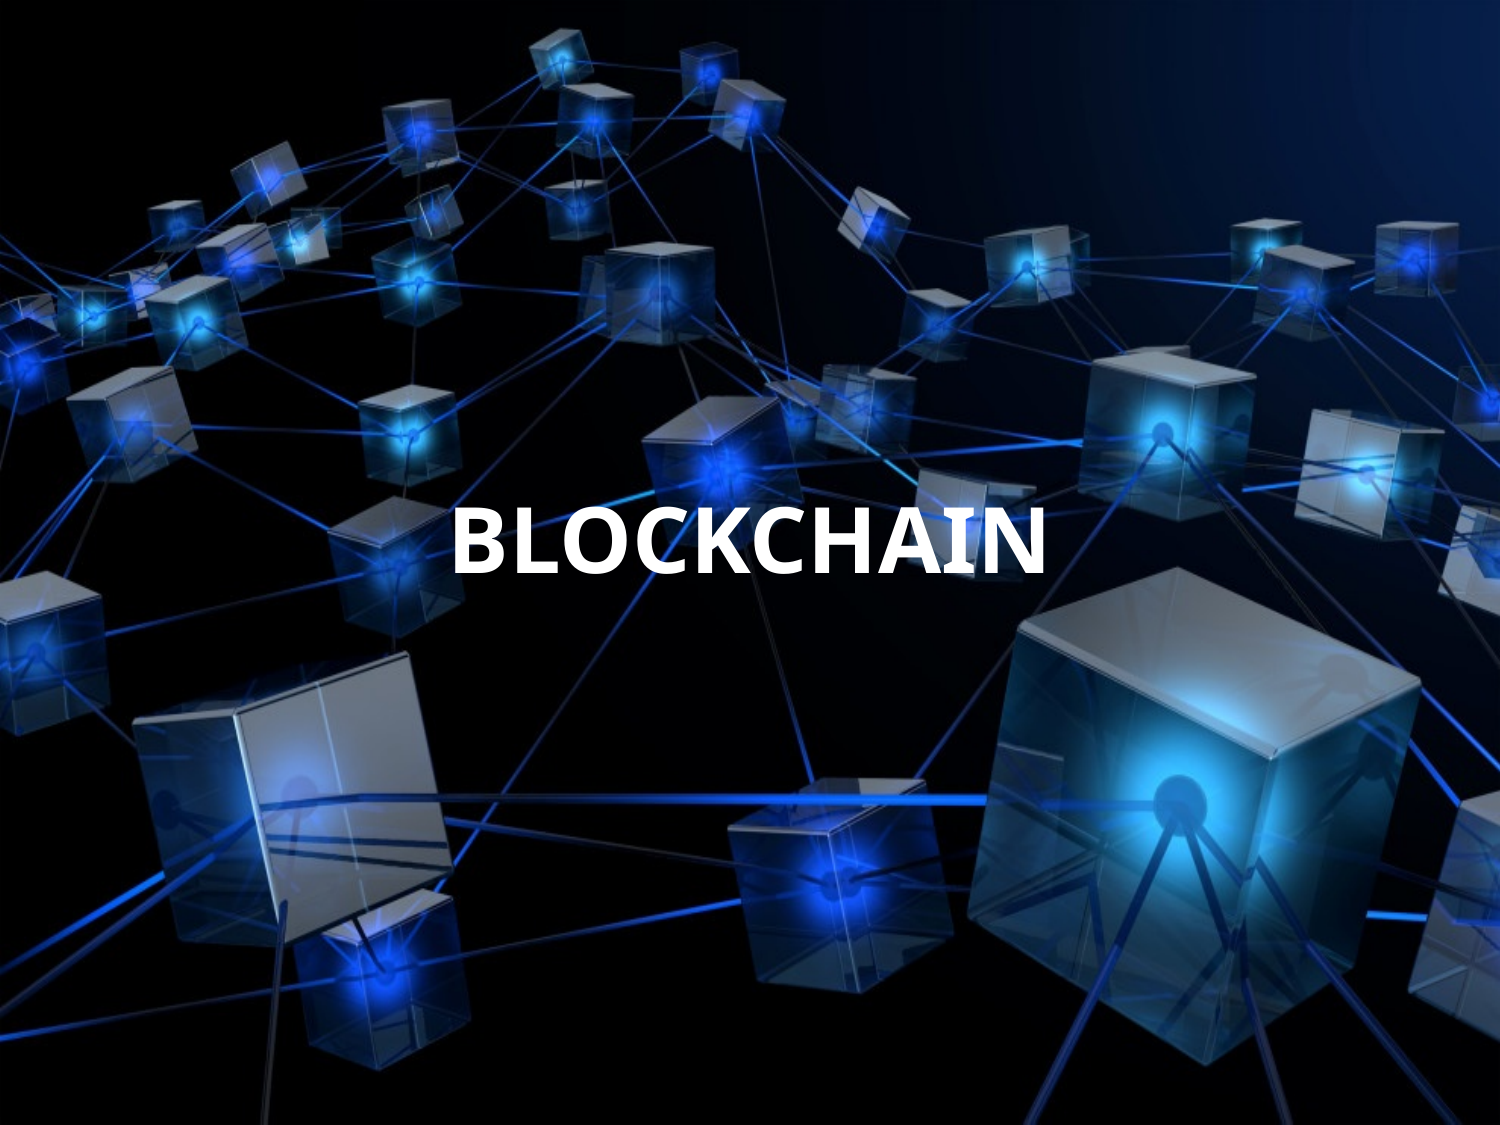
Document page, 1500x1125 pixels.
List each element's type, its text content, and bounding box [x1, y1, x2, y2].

title Blockchain [419, 473, 1081, 652]
picture [0, 0, 1500, 1125]
